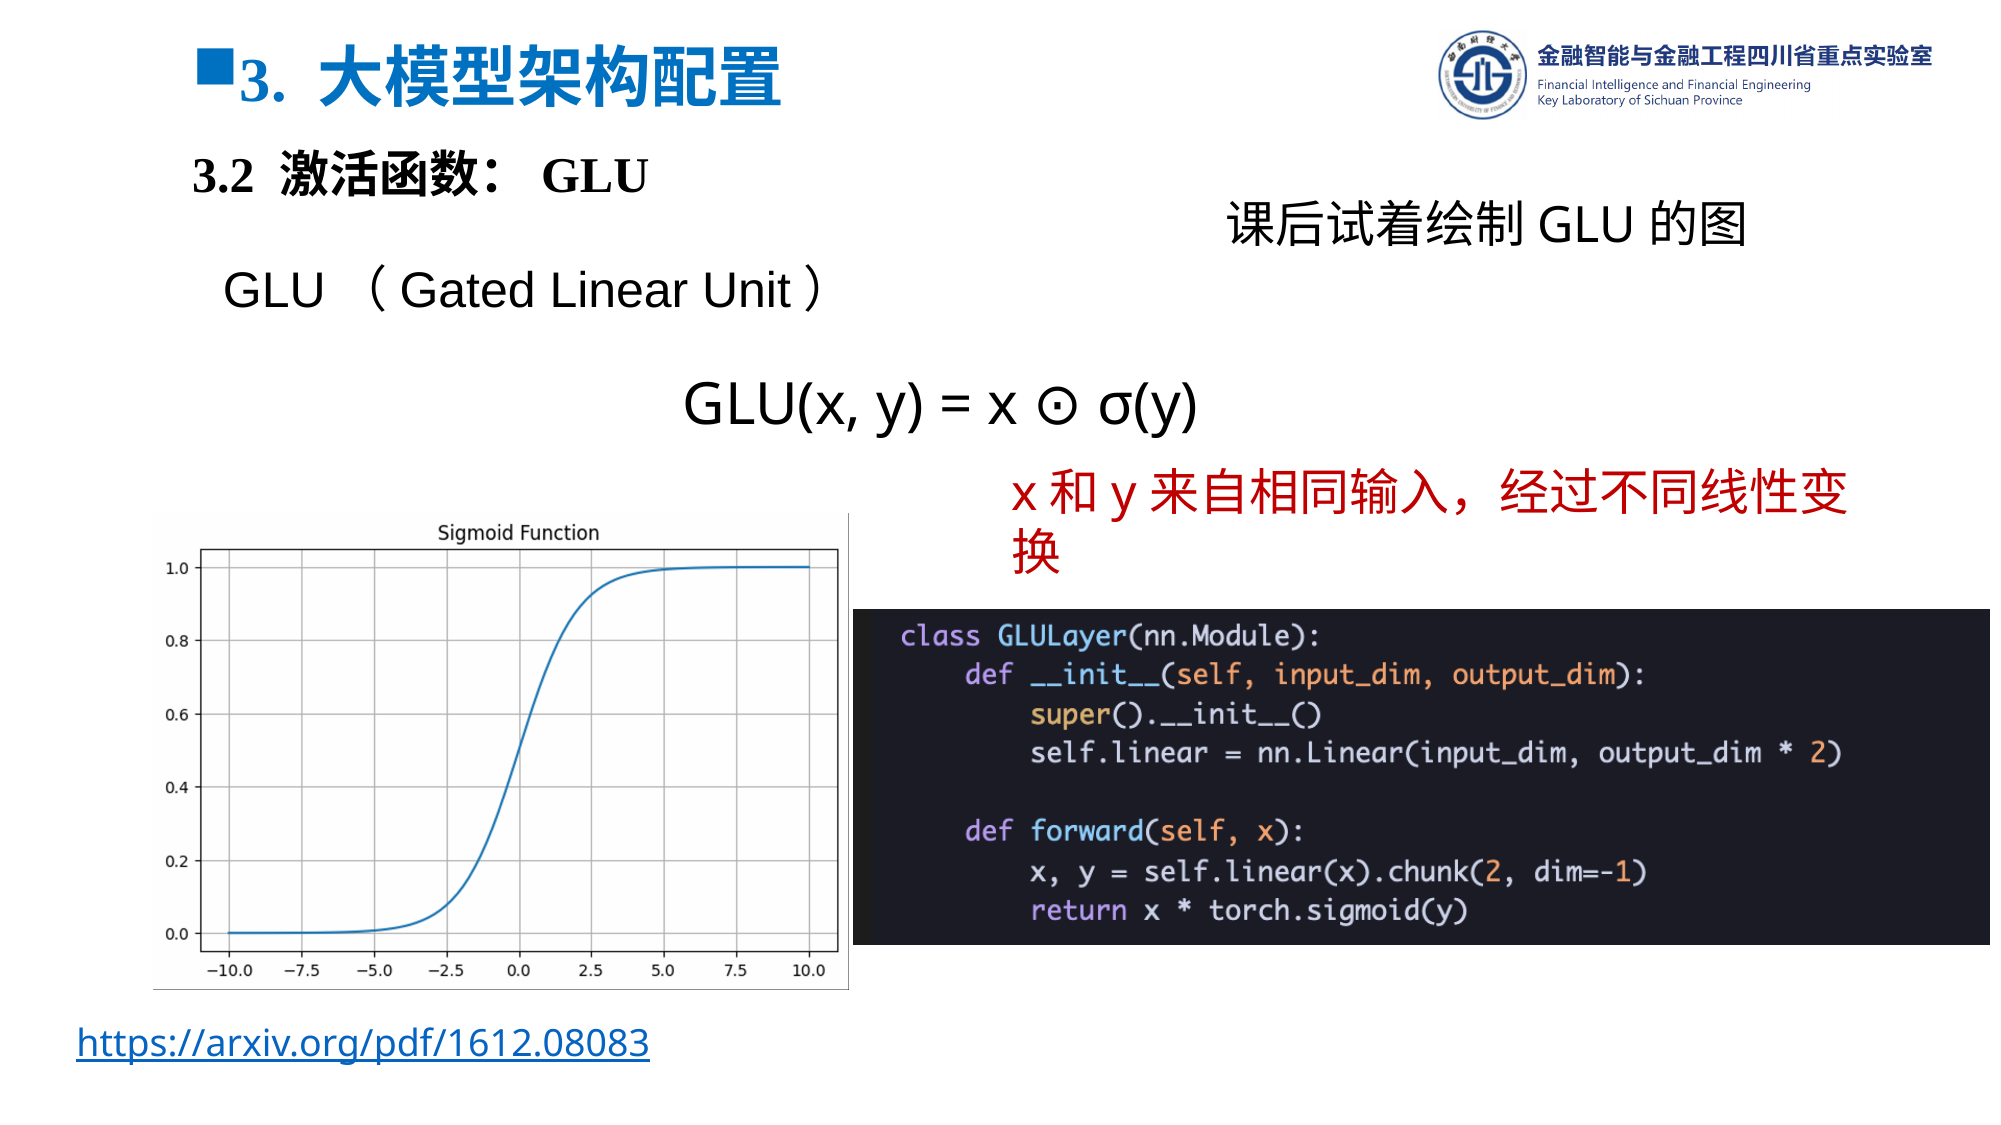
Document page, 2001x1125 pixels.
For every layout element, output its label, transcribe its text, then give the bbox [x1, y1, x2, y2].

text_box 3.2 激活函数：GLU [177, 135, 1368, 211]
text_box 课后试着绘制GLU的图 [1210, 185, 1792, 261]
text_box GLU（Gated Linear Unit） [208, 250, 1569, 325]
picture [153, 513, 849, 990]
picture [853, 609, 1990, 945]
text_box GLU(x, y) = x ⊙ σ(y) [667, 359, 1326, 444]
picture [1436, 28, 1935, 121]
text_box x和y来自相同输入，经过不同线性变换 [996, 452, 1905, 588]
text_box https://arxiv.org/pdf/1612.08083 [61, 1011, 1063, 1122]
text_box 3. 大模型架构配置 [177, 27, 1159, 122]
